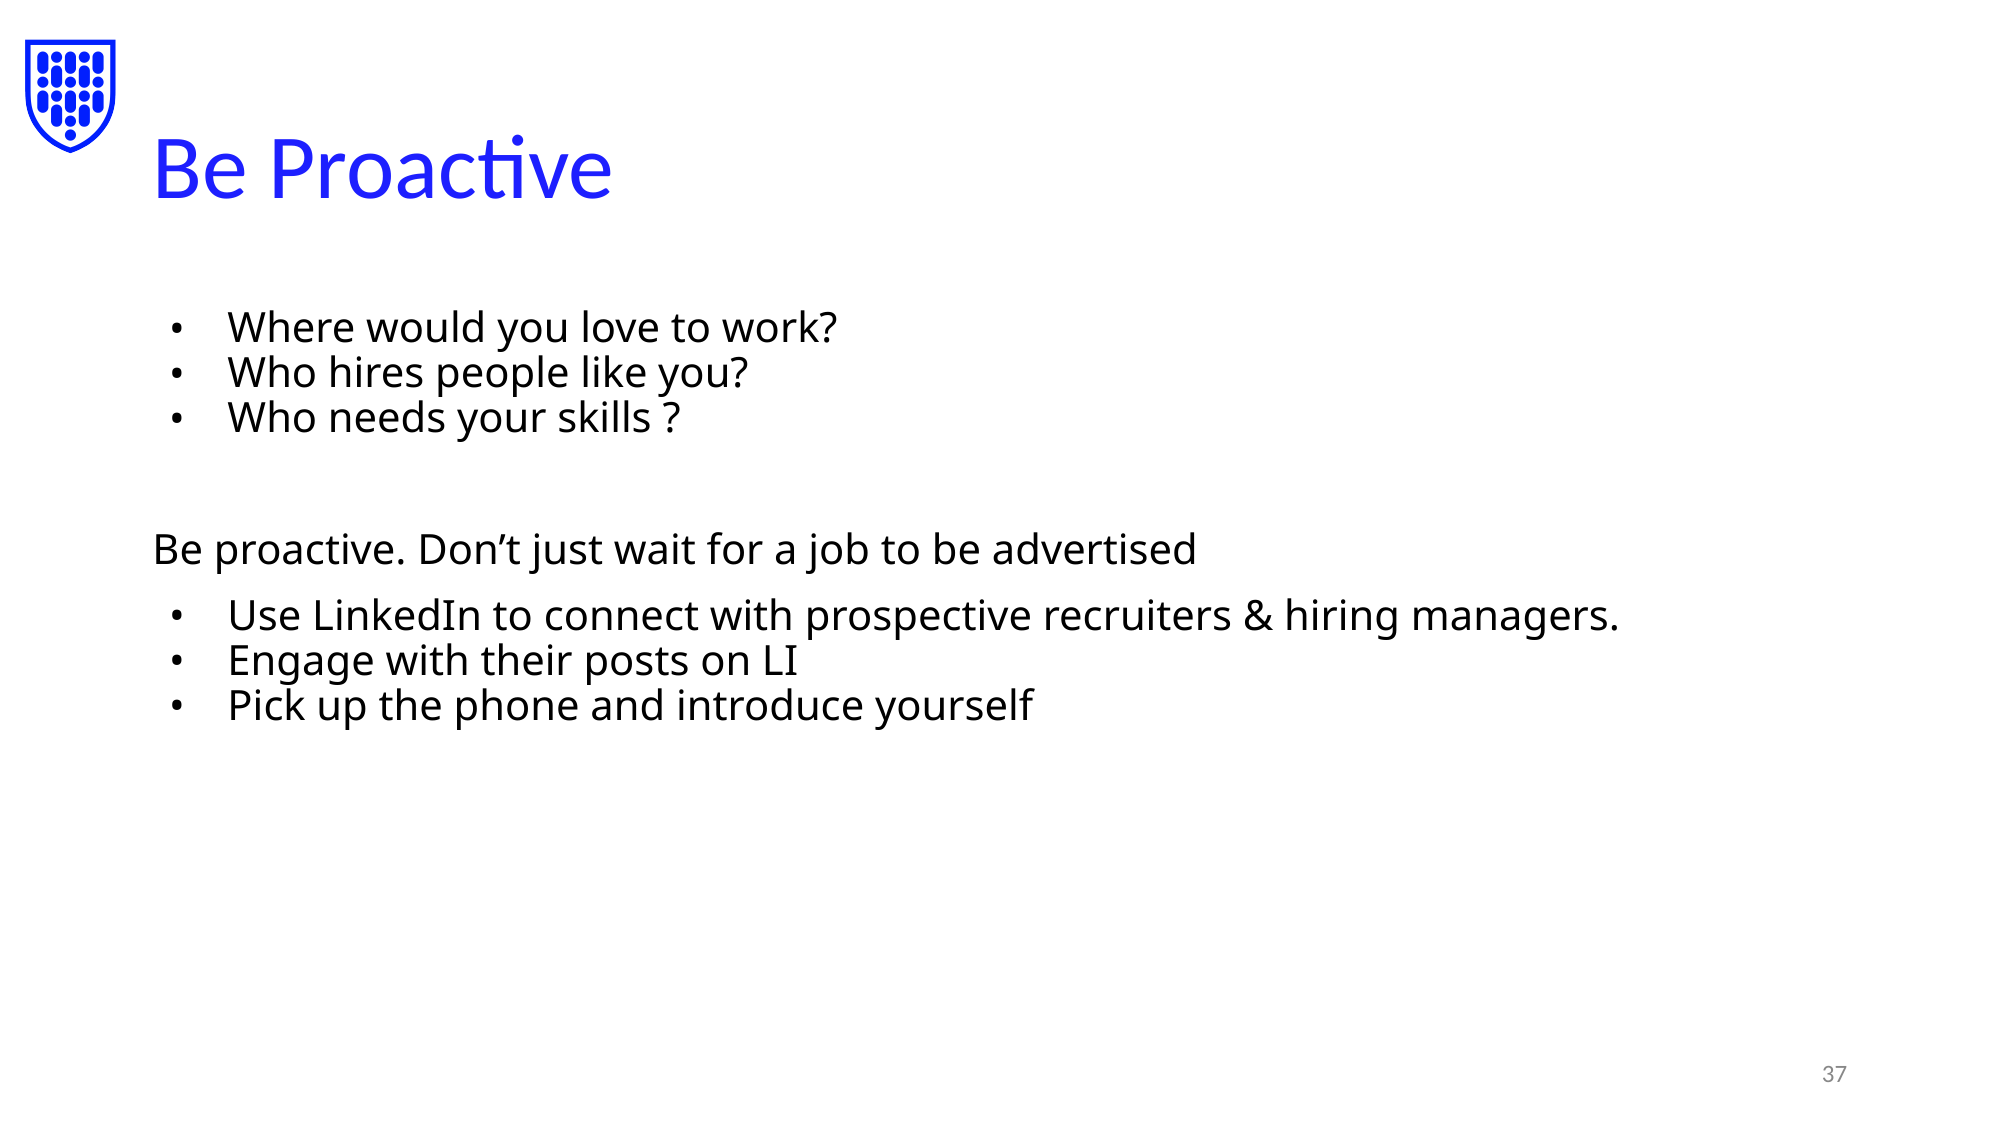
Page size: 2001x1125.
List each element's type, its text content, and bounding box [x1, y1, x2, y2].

picture [0, 25, 141, 167]
slide_number ‹#› [1412, 1042, 1863, 1103]
title Be Proactive [137, 59, 1863, 278]
list Where would you love to work? Who hires people like you? Who needs your skills ? Be proactive. Don’t just wait for a job to be advertised Use LinkedIn to connect with prospective recruiters & hiring managers. Engage with their posts on LI Pick up the phone and introduce yourself [137, 299, 1863, 1014]
